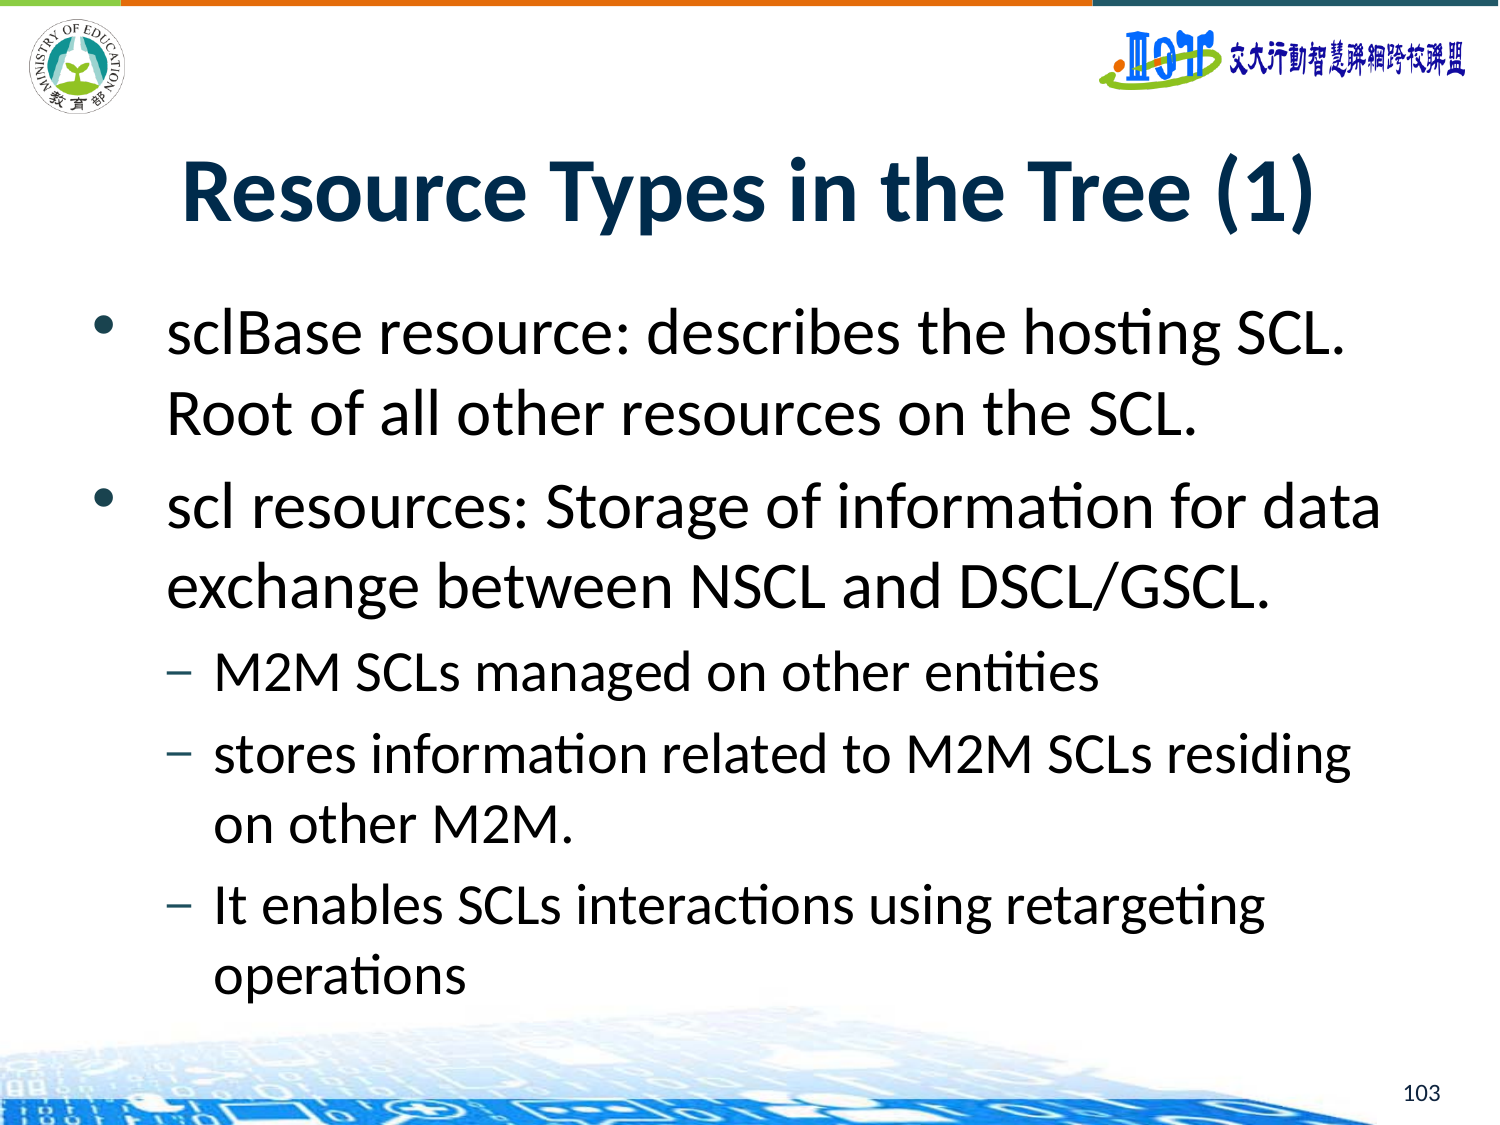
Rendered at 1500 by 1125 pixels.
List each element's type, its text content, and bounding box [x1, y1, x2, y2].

picture [29, 19, 125, 114]
picture [0, 987, 1377, 1125]
title Resource Types in the Tree (1) [75, 101, 1425, 268]
slide_number 103 [1387, 1069, 1484, 1125]
picture [1099, 30, 1465, 90]
list sclBase resource: describes the hosting SCL. Root of all other resources on the SCL. scl resources: Storage of information for data exchange between NSCL and DSCL/GSCL. M2M SCLs managed on other entities stores information related to M2M SCLs residing on other M2M. It enables SCLs interactions using retargeting operations [76, 280, 1427, 1024]
